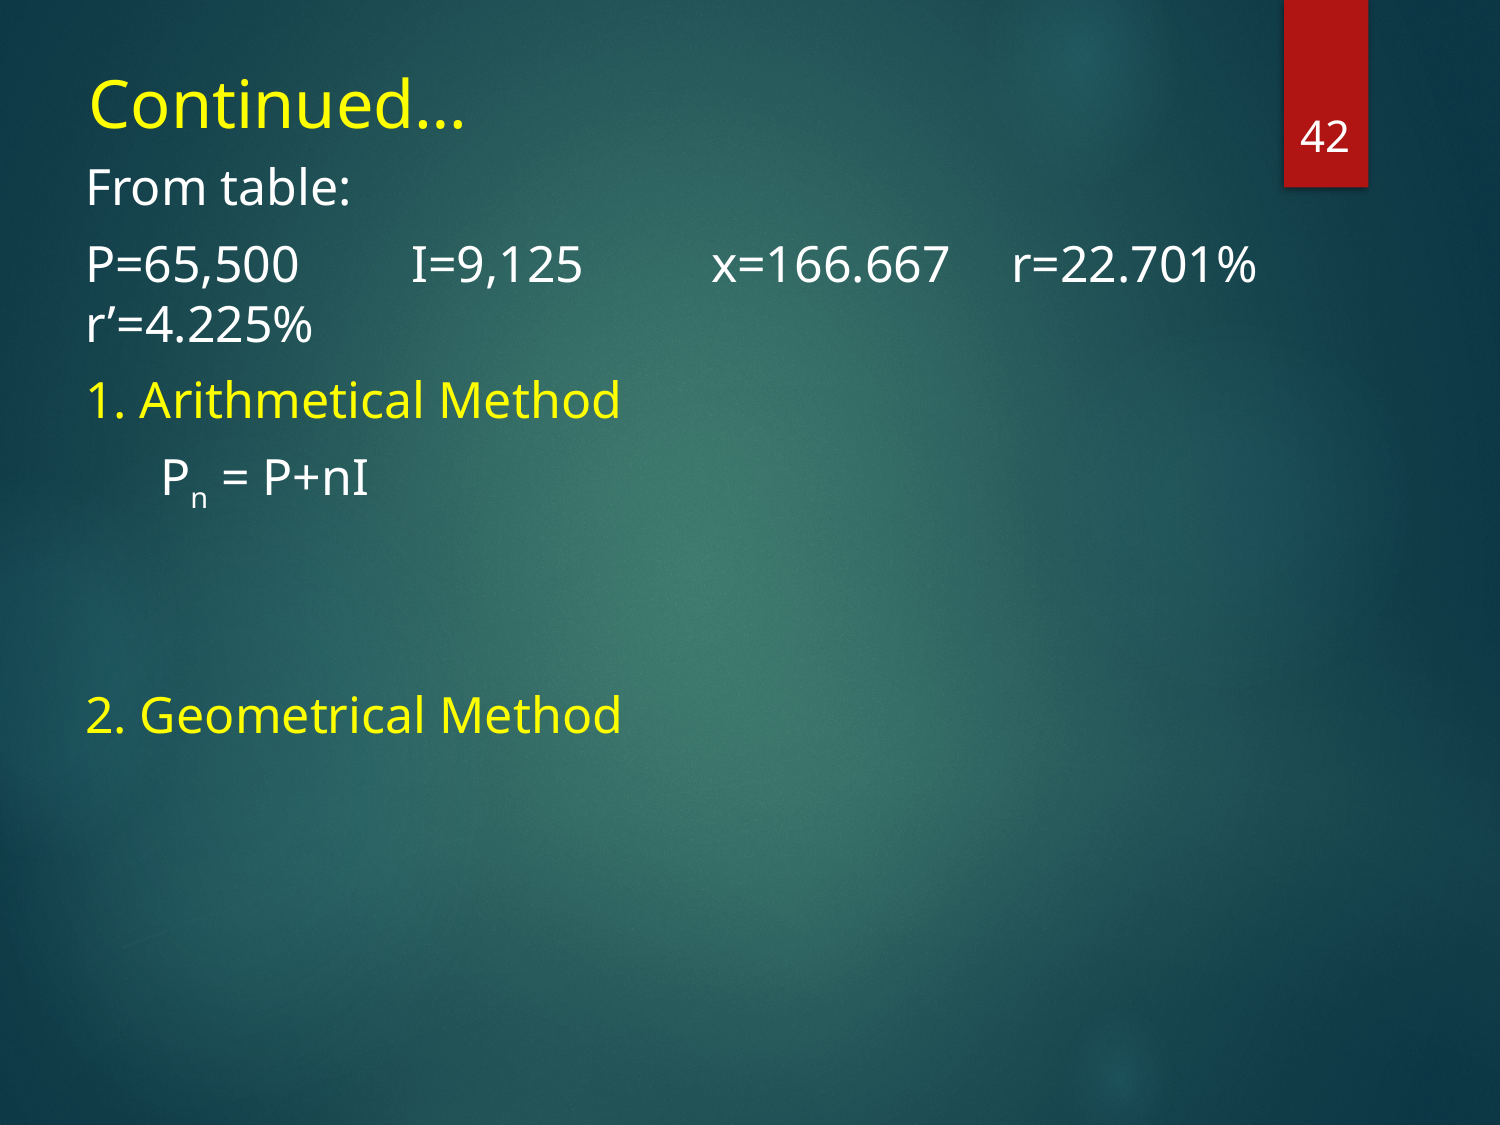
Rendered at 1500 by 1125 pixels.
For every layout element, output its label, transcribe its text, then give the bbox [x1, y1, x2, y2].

text_box Continued… [73, 54, 1174, 149]
slide_number 41 [1273, 48, 1377, 175]
picture [0, 0, 1500, 1125]
